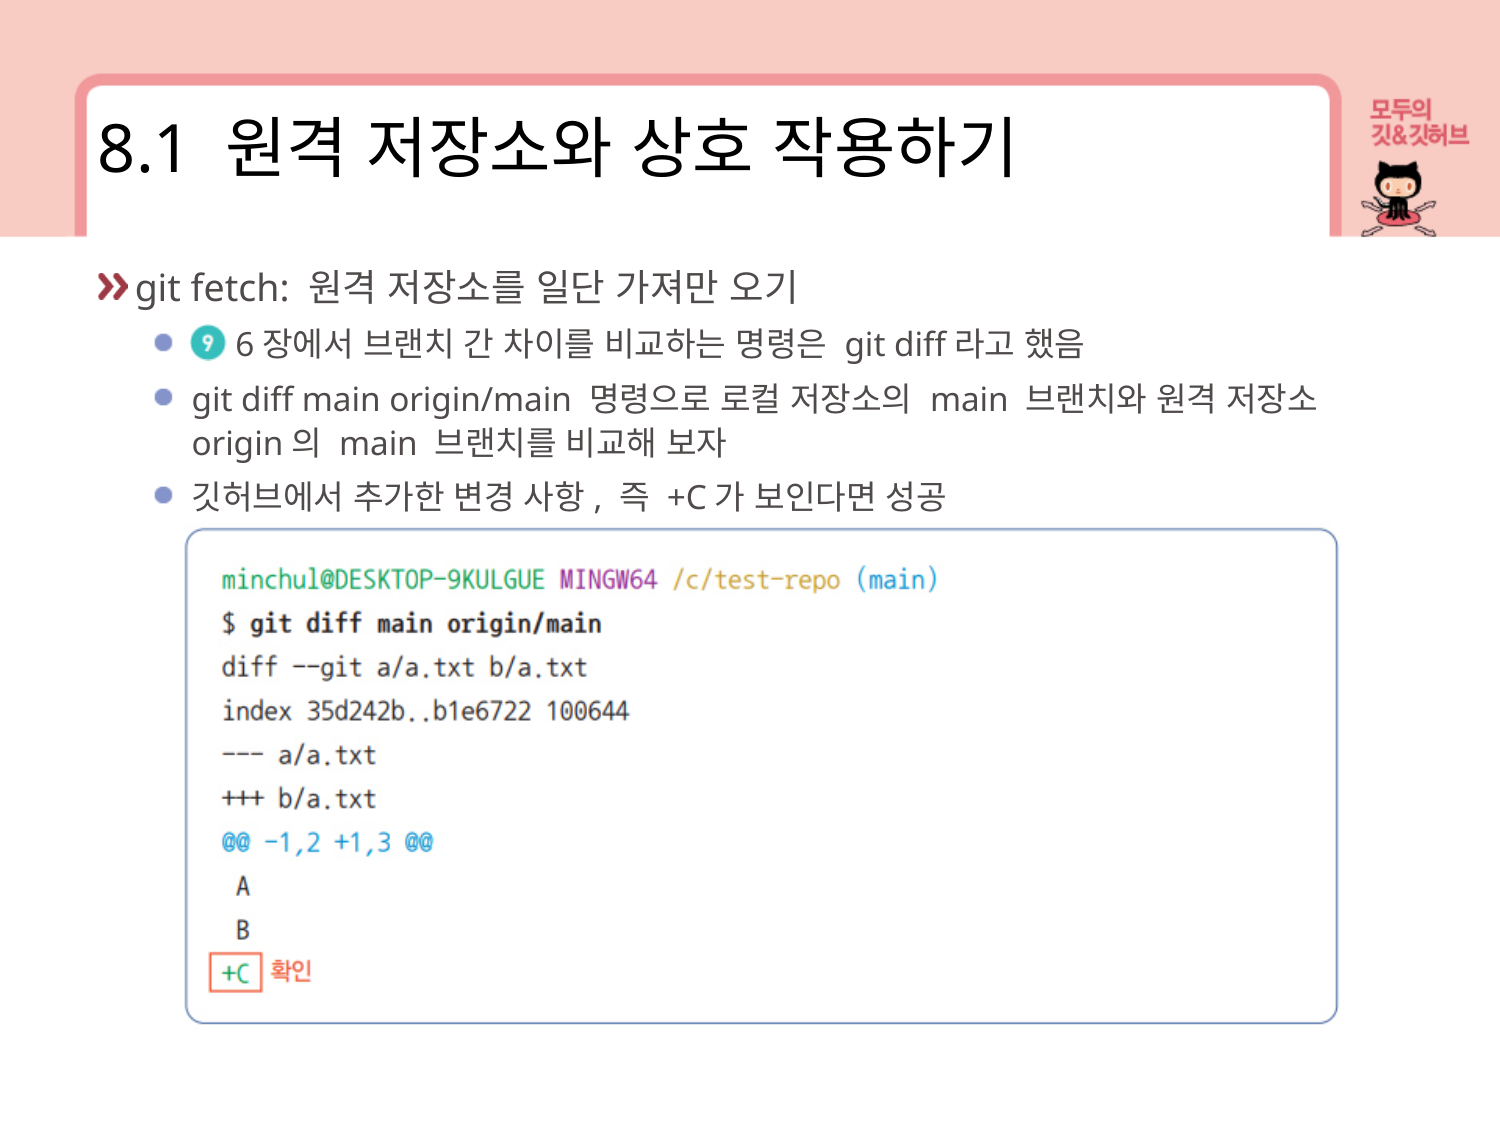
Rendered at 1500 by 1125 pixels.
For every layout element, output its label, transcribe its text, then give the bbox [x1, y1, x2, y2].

picture [0, 0, 1500, 1125]
text_box 8.1 원격 저장소와 상호 작용하기 [82, 61, 1413, 193]
text_box git fetch: 원격 저장소를 일단 가져만 오기 6장에서 브랜치 간 차이를 비교하는 명령은 git diff라고 했음 git diff main origin/main 명령으로 로컬 저장소의 main 브랜치와 원격 저장소 origin의 main 브랜치를 비교해 보자 깃허브에서 추가한 변경 사항, 즉 +C가 보인다면 성공 [82, 252, 1413, 1067]
